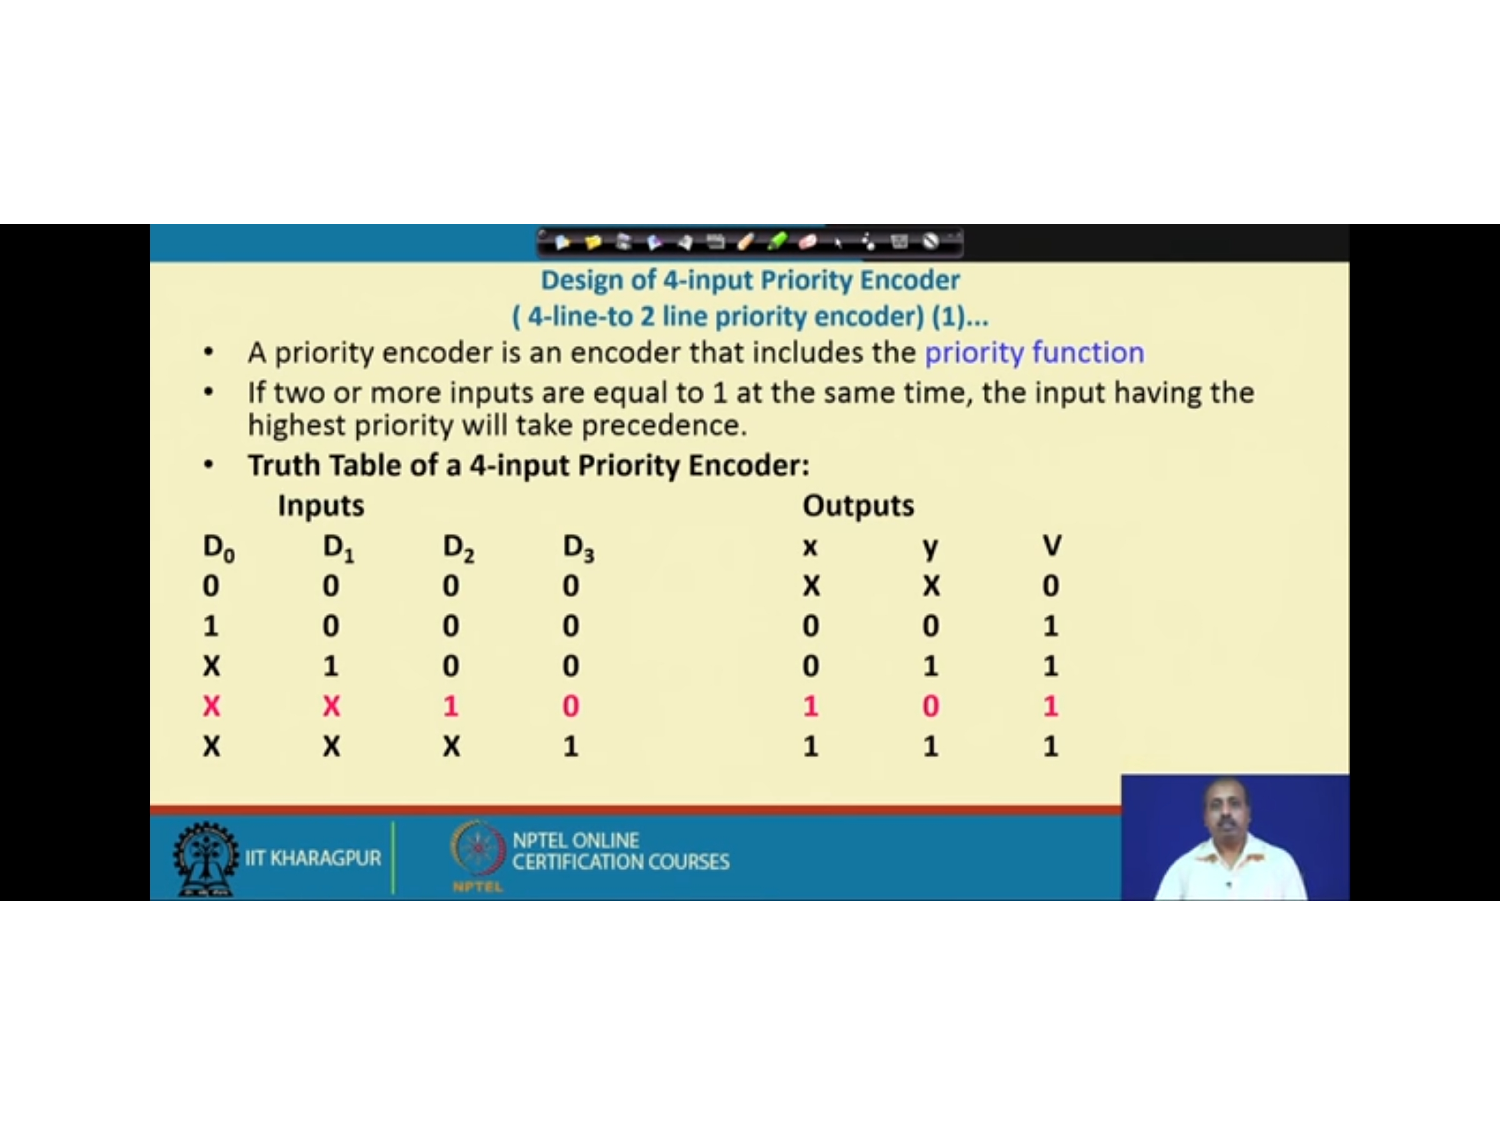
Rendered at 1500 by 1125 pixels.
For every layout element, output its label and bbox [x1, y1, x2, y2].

picture [0, 224, 1500, 901]
